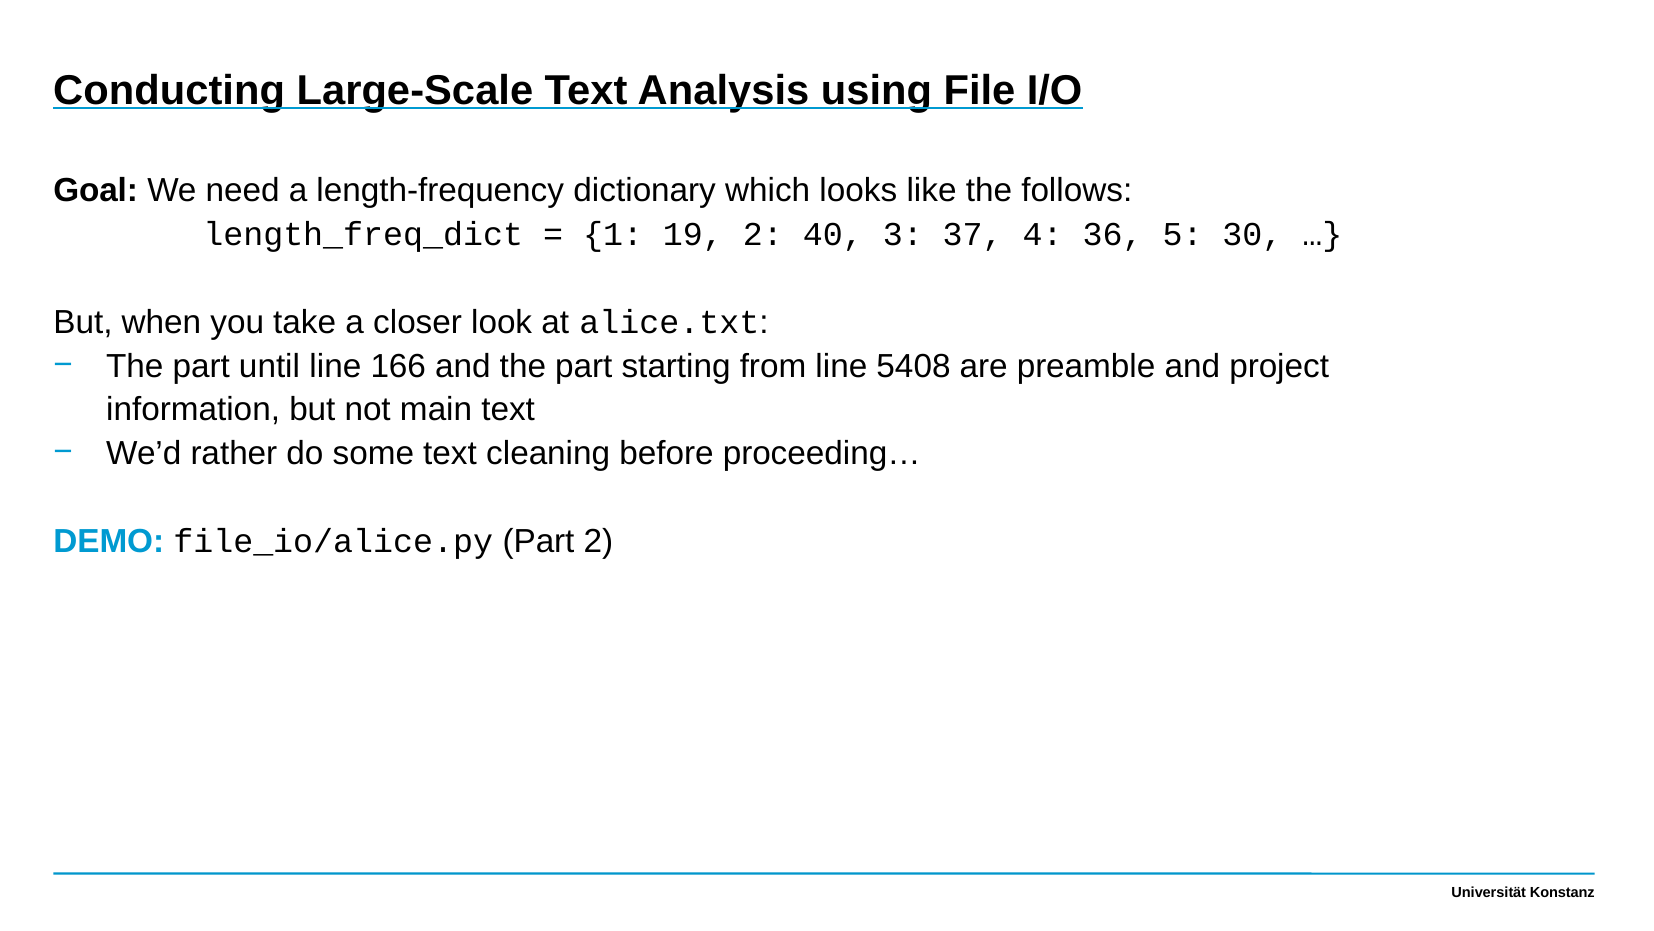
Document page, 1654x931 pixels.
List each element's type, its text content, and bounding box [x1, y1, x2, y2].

text_box Conducting Large-Scale Text Analysis using File I/O [53, 66, 1093, 164]
text_box Goal: We need a length-frequency dictionary which looks like the follows: length_freq_dict = {1: 19, 2: 40, 3: 37, 4: 36, 5: 30, …} But, when you take a closer look at alice.txt: The part until line 166 and the part starting from line 5408 are preamble and project information, but not main text We’d rather do some text cleaning before proceeding… DEMO: file_io/alice.py (Part 2) [53, 164, 1447, 779]
